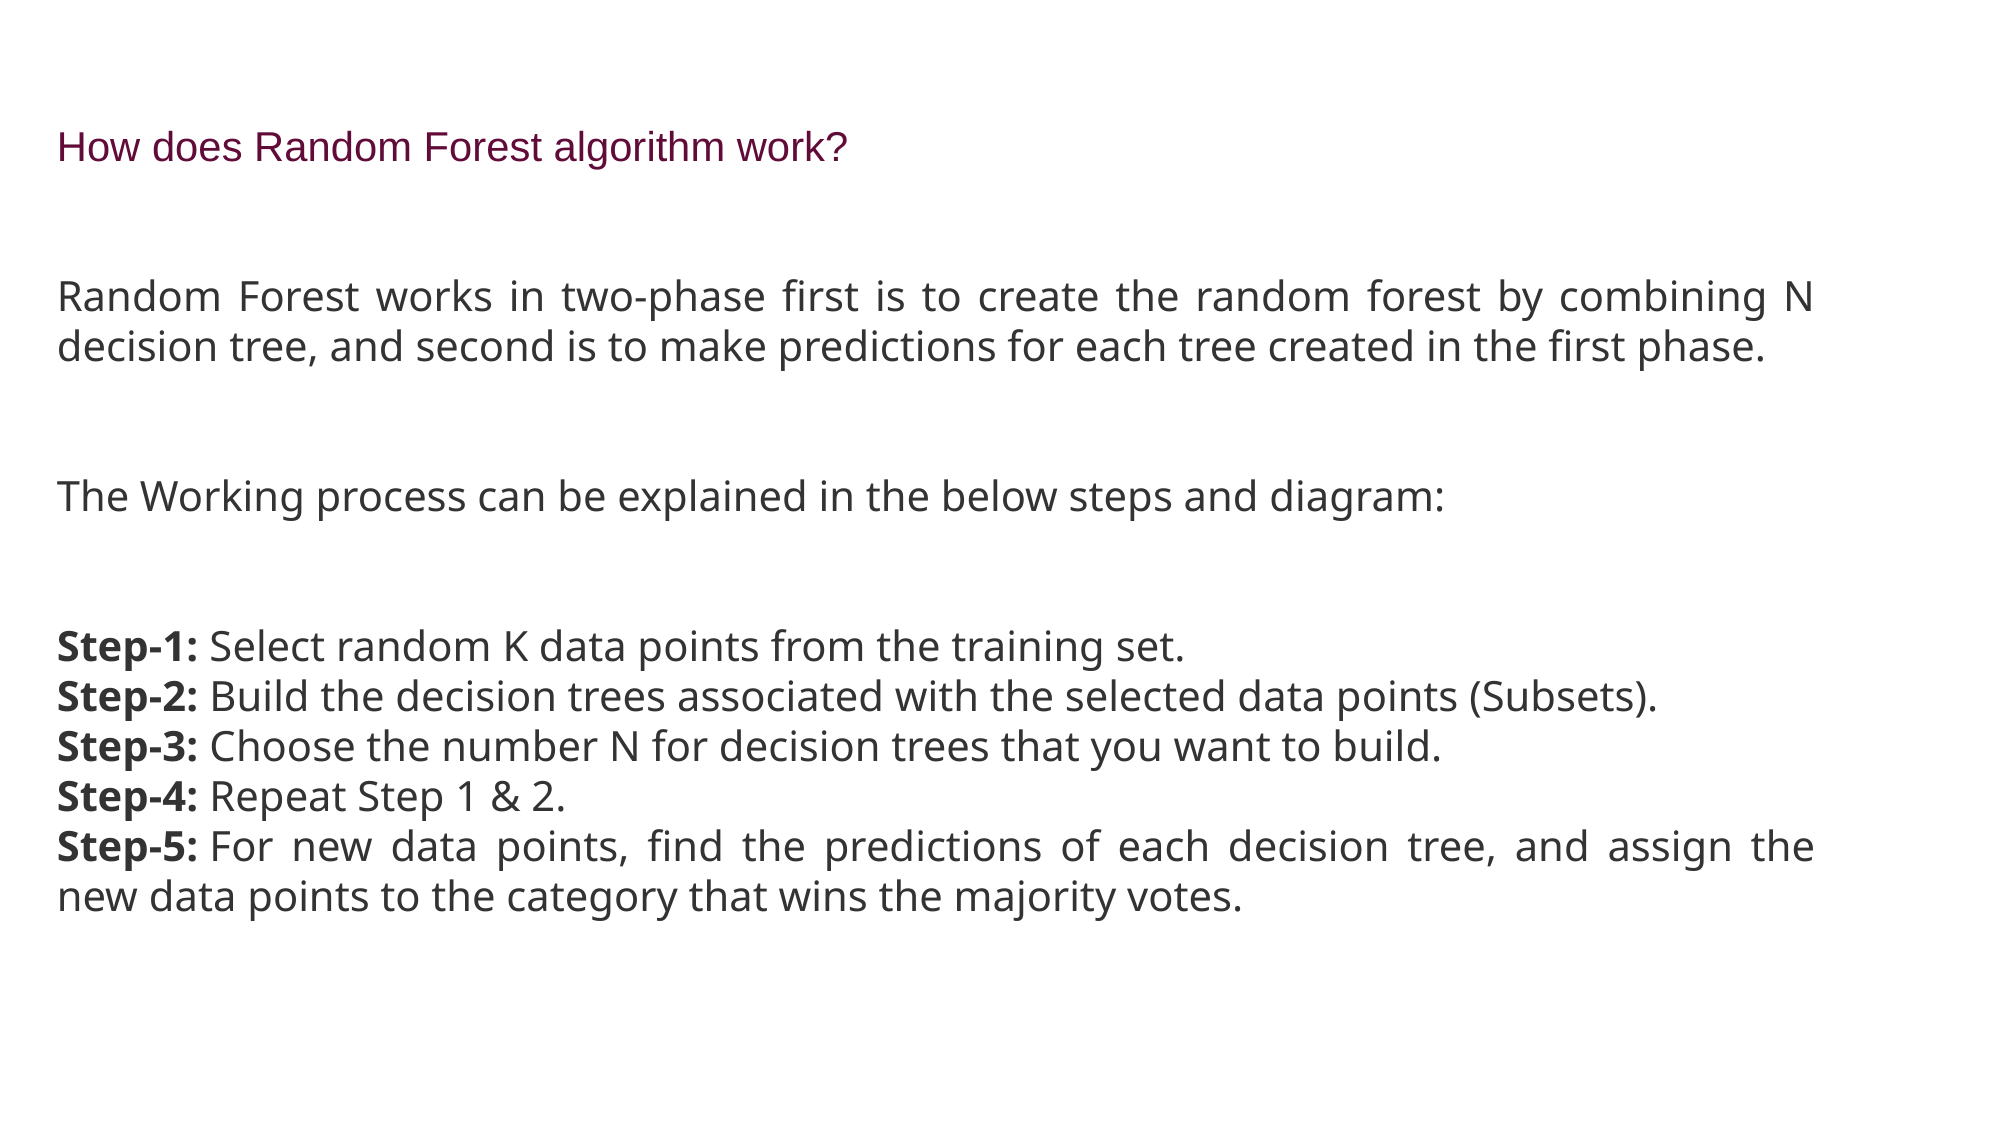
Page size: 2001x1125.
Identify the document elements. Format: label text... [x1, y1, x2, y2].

text_box How does Random Forest algorithm work? Random Forest works in two-phase first is to create the random forest by combining N decision tree, and second is to make predictions for each tree created in the first phase. The Working process can be explained in the below steps and diagram: Step-1: Select random K data points from the training set. Step-2: Build the decision trees associated with the selected data points (Subsets). Step-3: Choose the number N for decision trees that you want to build. Step-4: Repeat Step 1 & 2. Step-5: For new data points, find the predictions of each decision tree, and assign the new data points to the category that wins the majority votes. [41, 112, 1831, 928]
